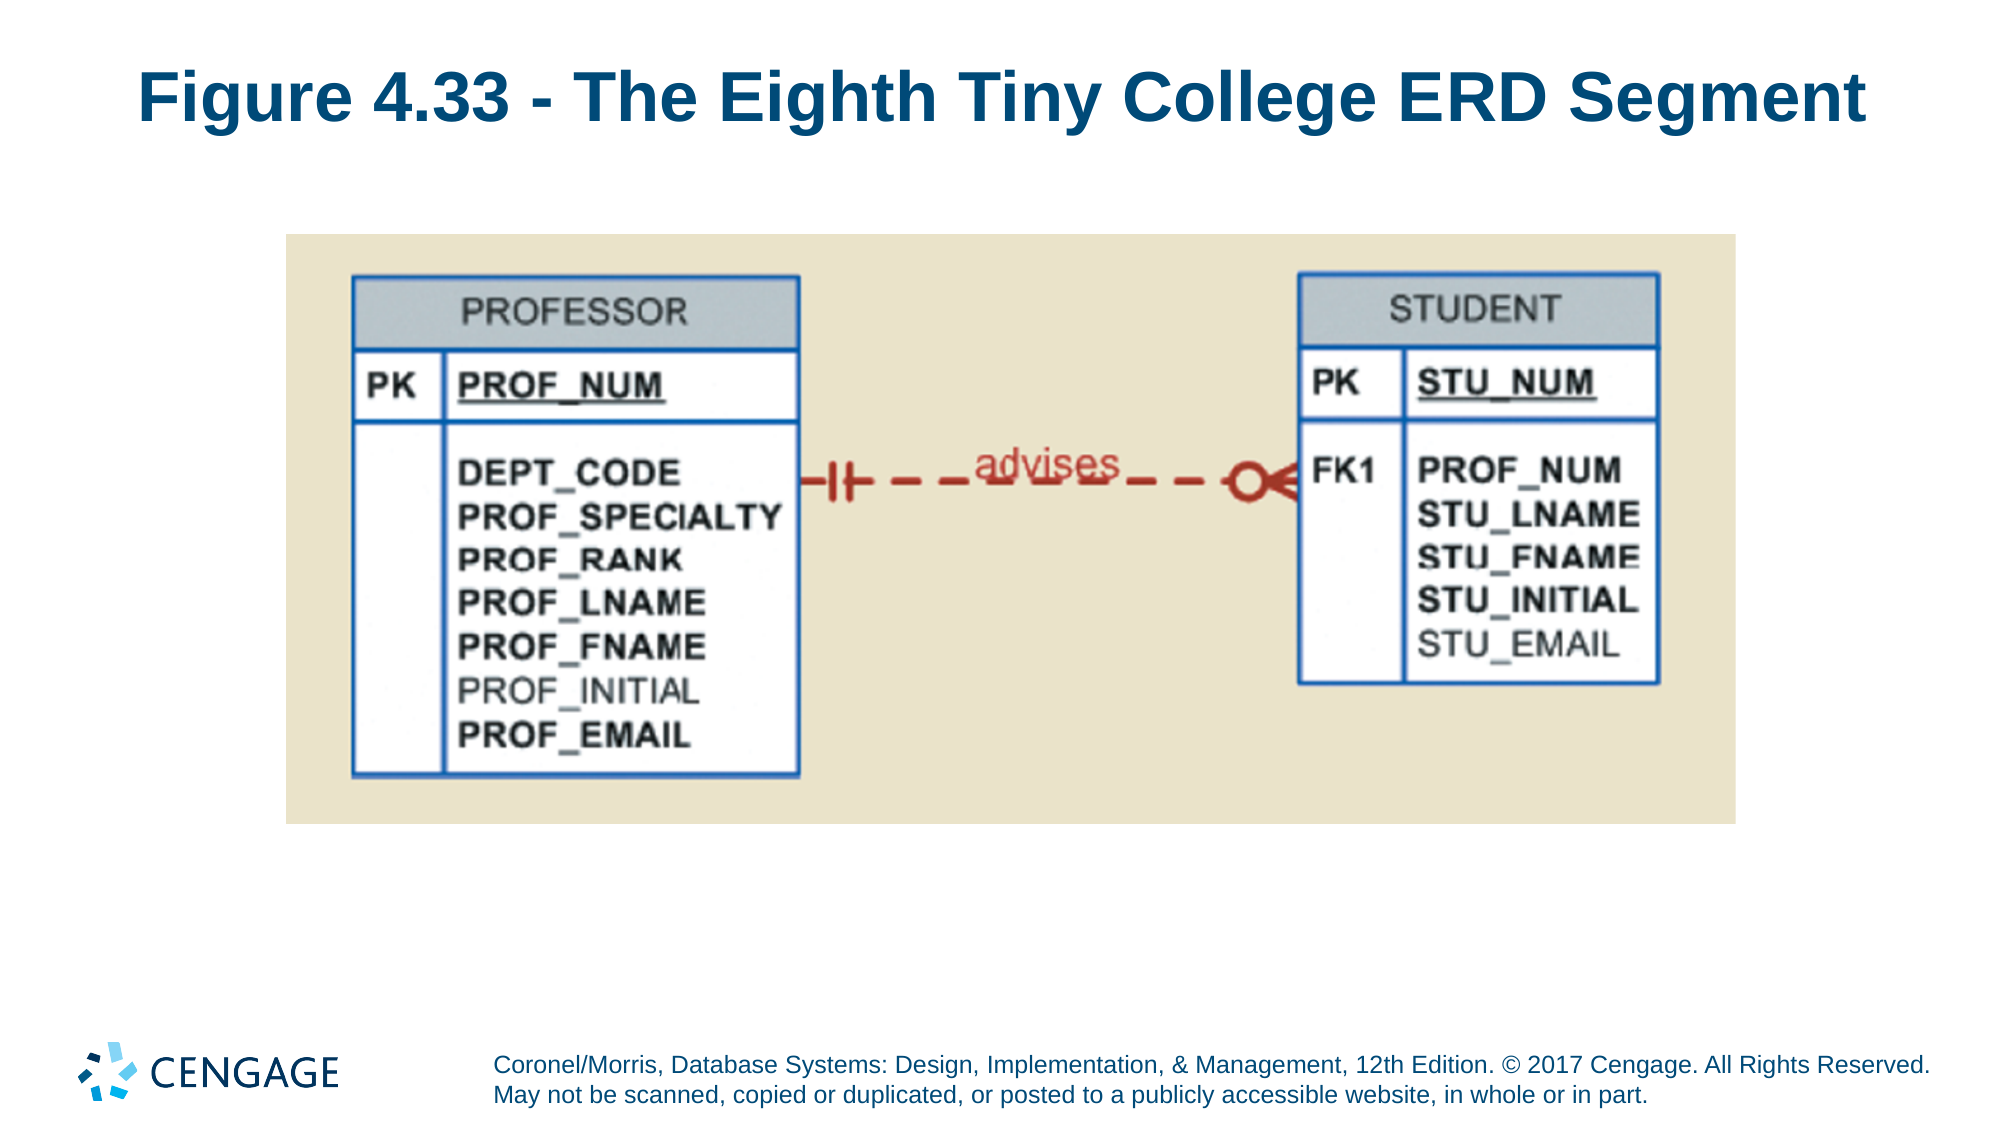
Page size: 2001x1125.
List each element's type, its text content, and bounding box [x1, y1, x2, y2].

picture [78, 1042, 338, 1101]
title Figure 4.33 - The Eighth Tiny College E R D Segment [137, 59, 1885, 171]
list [286, 234, 1736, 824]
